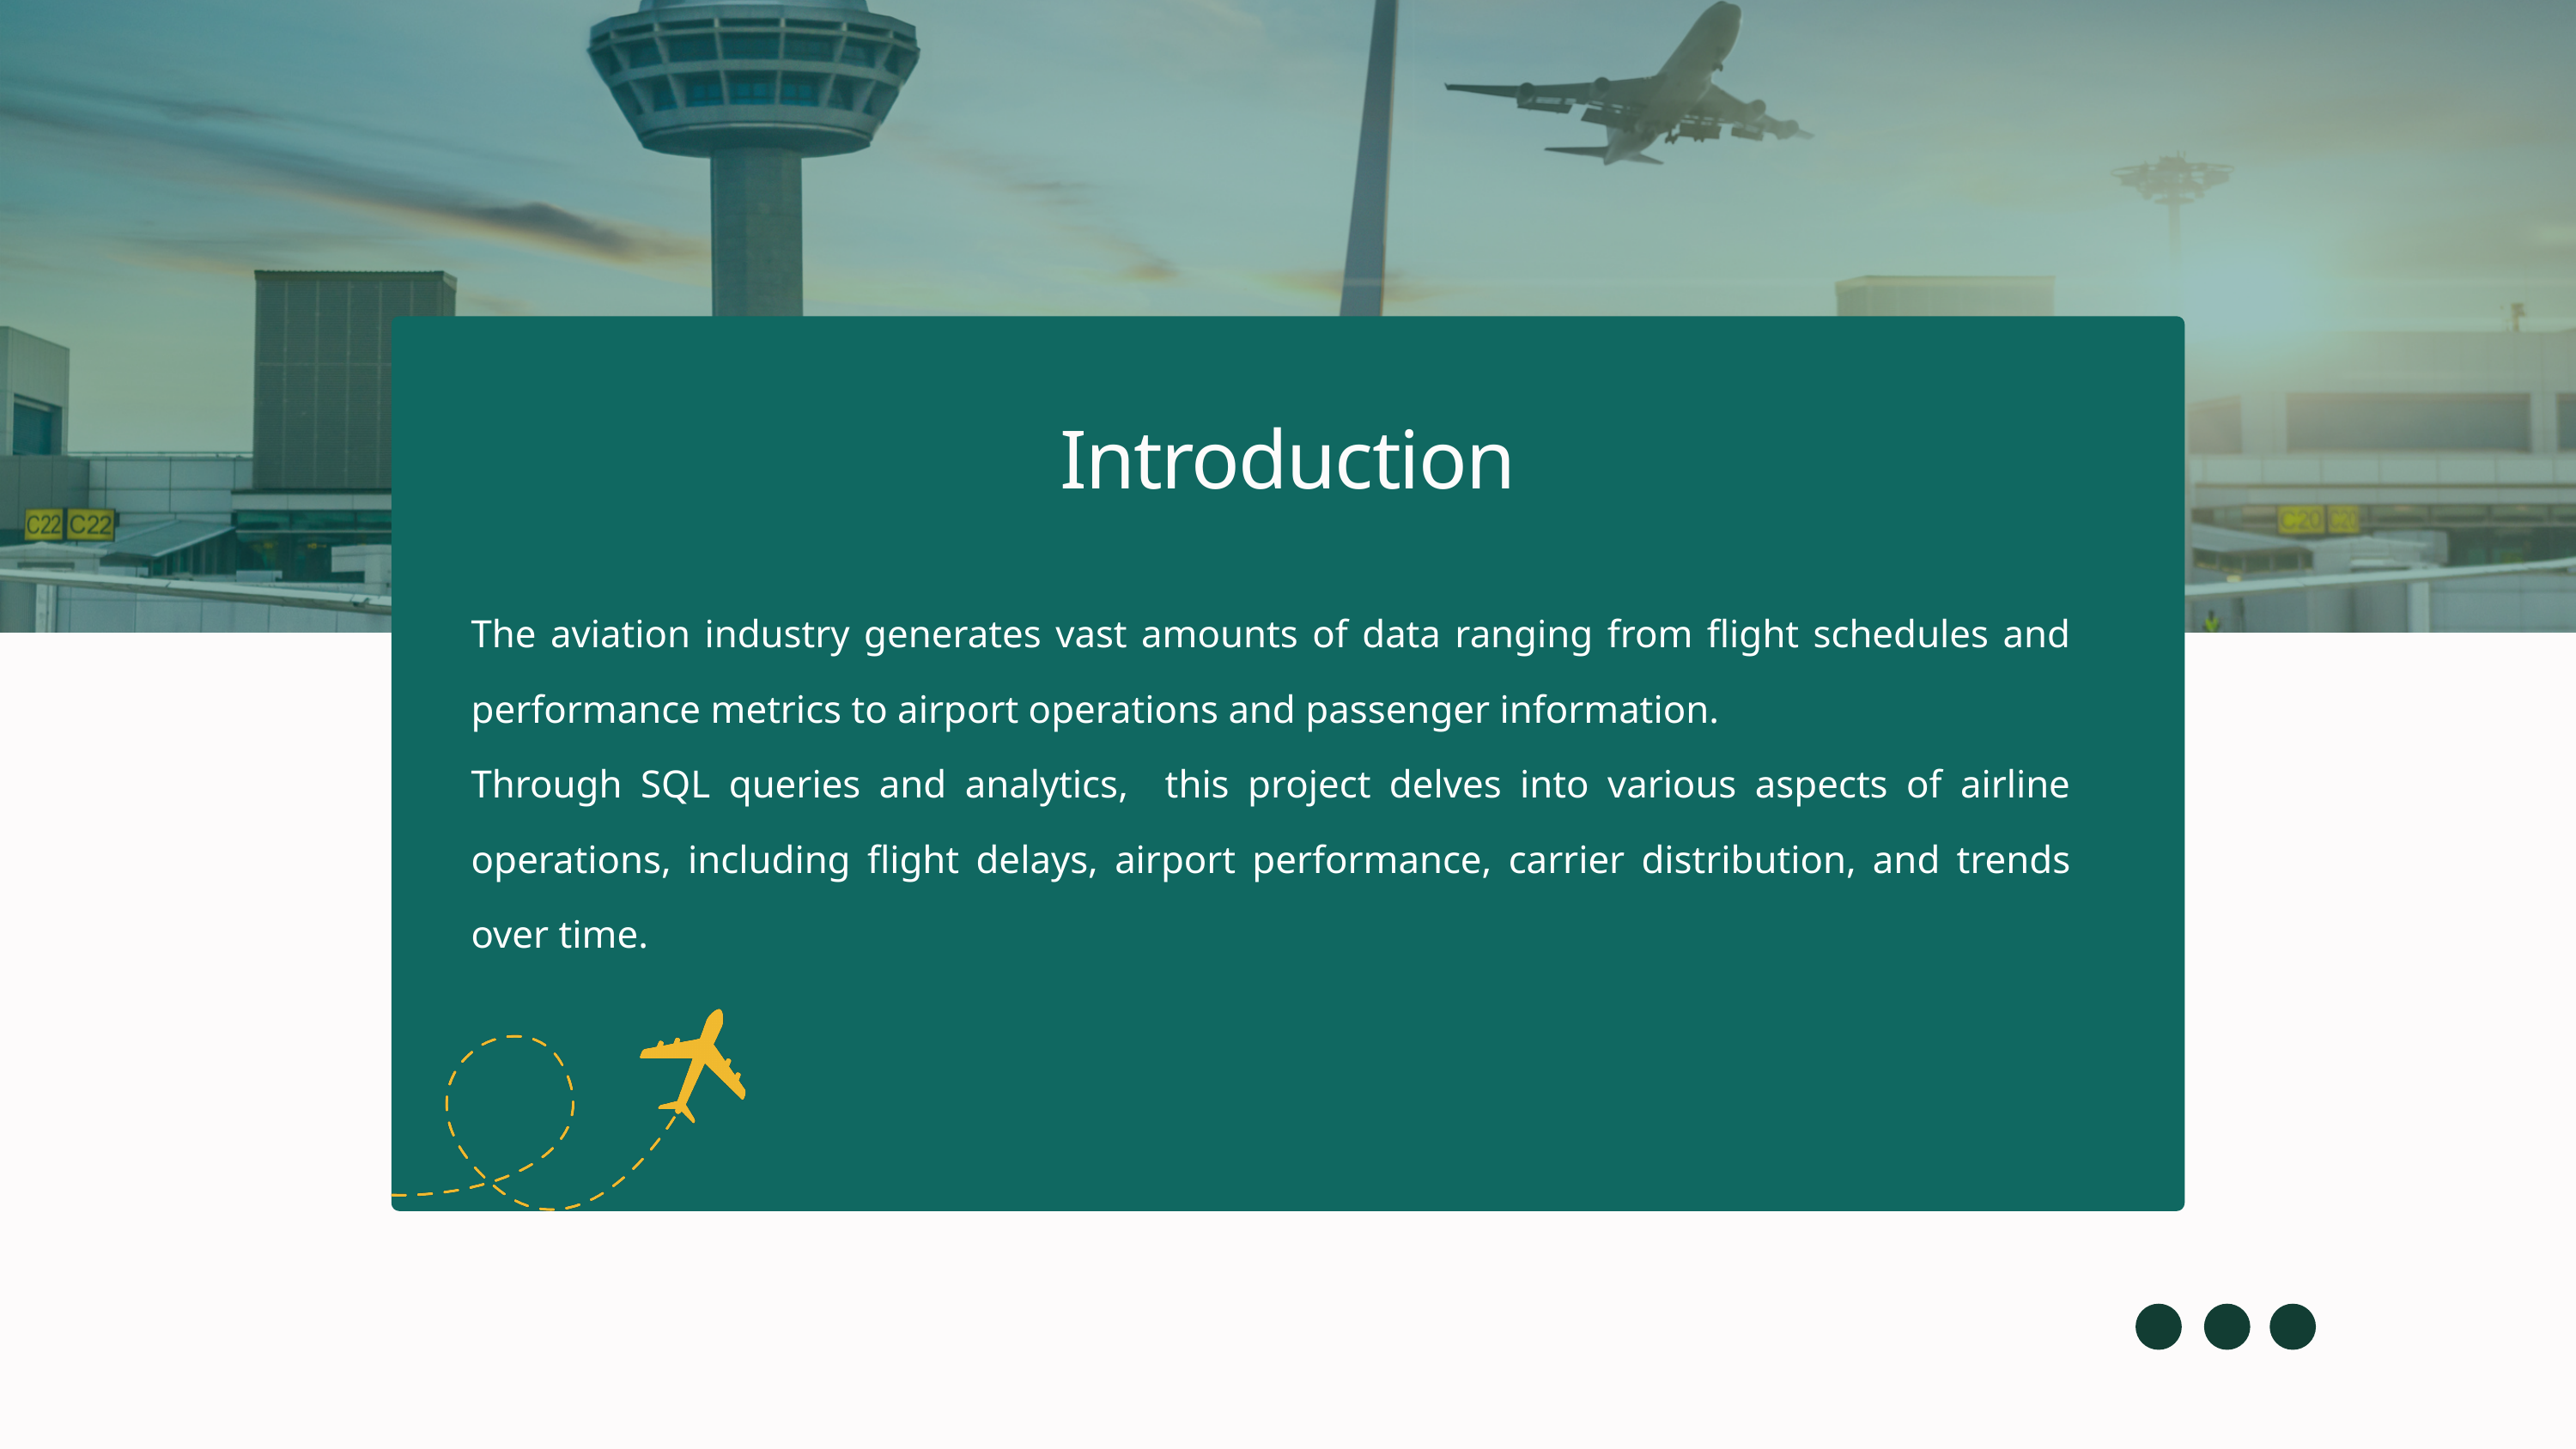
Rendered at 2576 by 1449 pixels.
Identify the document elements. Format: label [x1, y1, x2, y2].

text_box [2135, 1303, 2183, 1350]
text_box [2203, 1303, 2251, 1350]
text_box [391, 316, 2185, 1212]
text_box [0, 0, 2576, 634]
text_box [2269, 1303, 2317, 1350]
